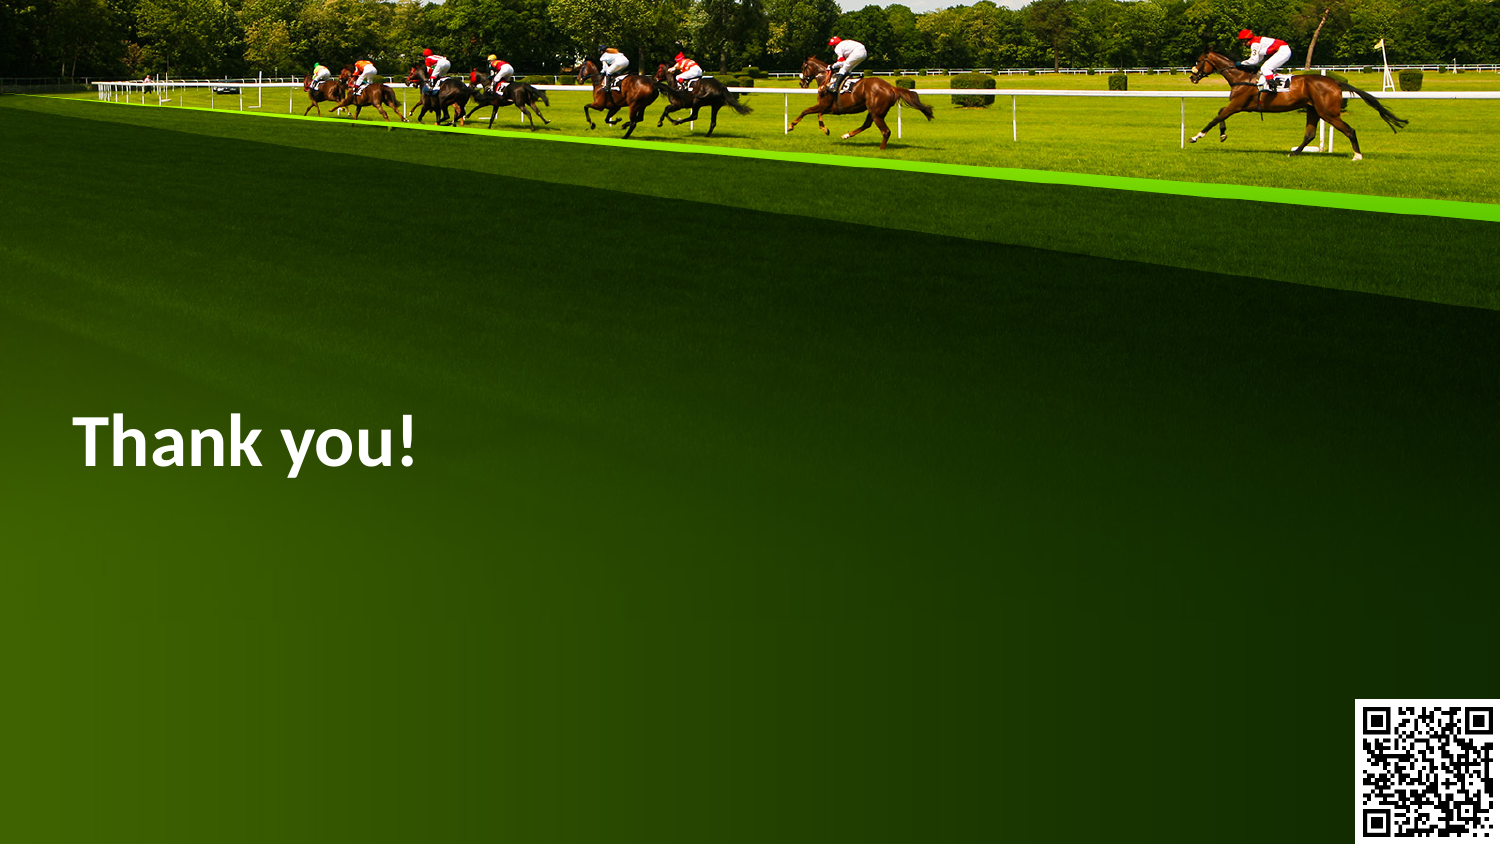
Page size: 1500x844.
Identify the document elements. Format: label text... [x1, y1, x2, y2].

text_box Thank you! [57, 383, 811, 489]
picture [0, 0, 1500, 844]
